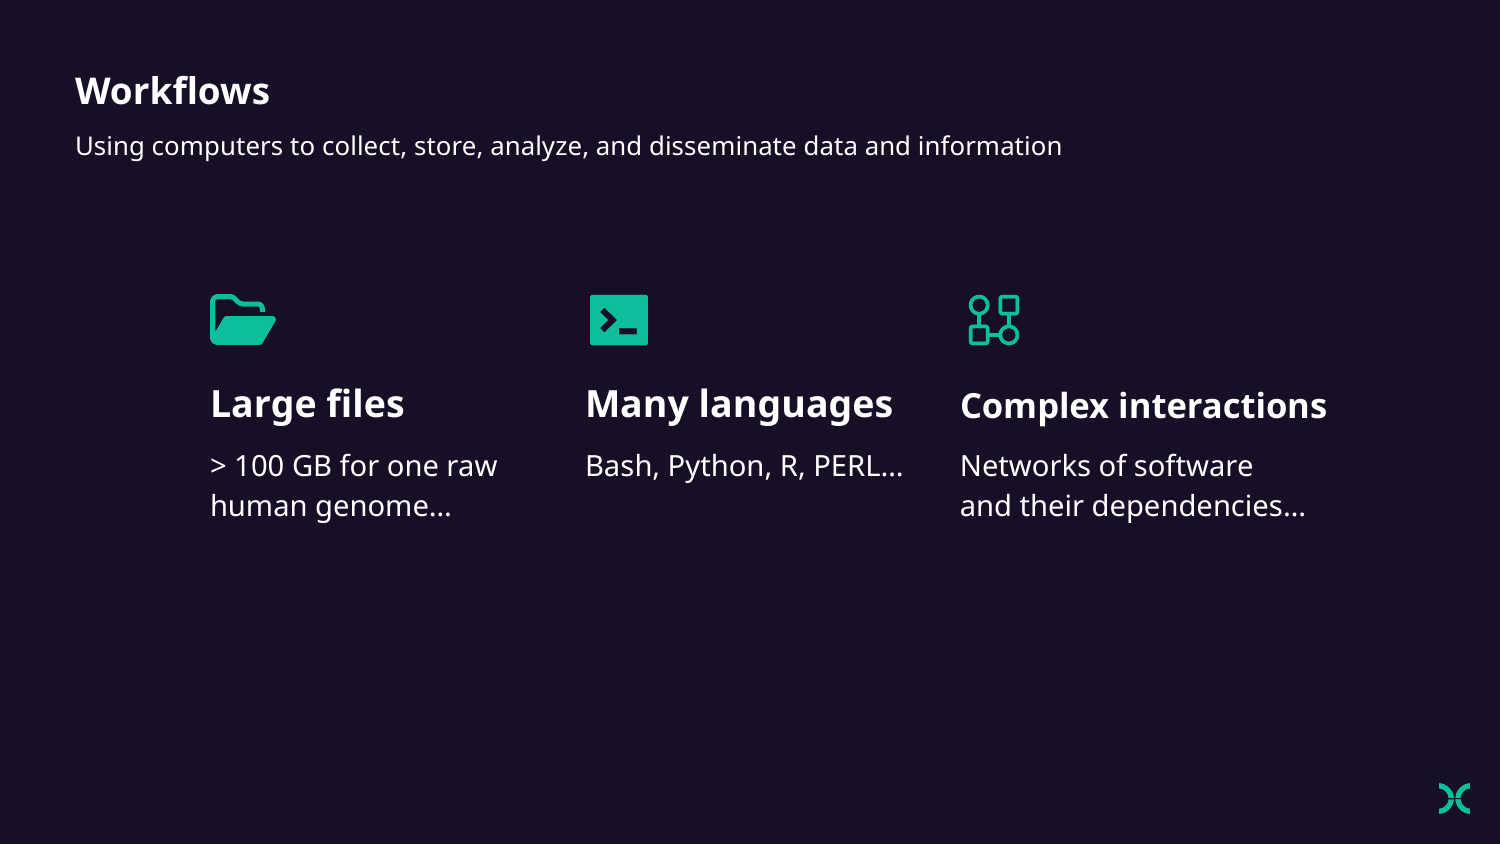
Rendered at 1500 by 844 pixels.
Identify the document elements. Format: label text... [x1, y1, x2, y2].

text_box Large files [209, 370, 540, 429]
text_box Bash, Python, R, PERL… [584, 445, 915, 578]
picture [584, 286, 653, 355]
text_box Many languages [584, 370, 915, 429]
title Workflows [75, 65, 1425, 116]
picture [210, 294, 276, 346]
picture [1439, 783, 1470, 814]
picture [959, 286, 1028, 355]
text_box Complex interactions [960, 370, 1355, 429]
list Using computers to collect, store, analyze, and disseminate data and information [75, 127, 1425, 163]
text_box > 100 GB for one raw human genome… [209, 445, 540, 578]
text_box Networks of software and their dependencies… [959, 445, 1307, 578]
